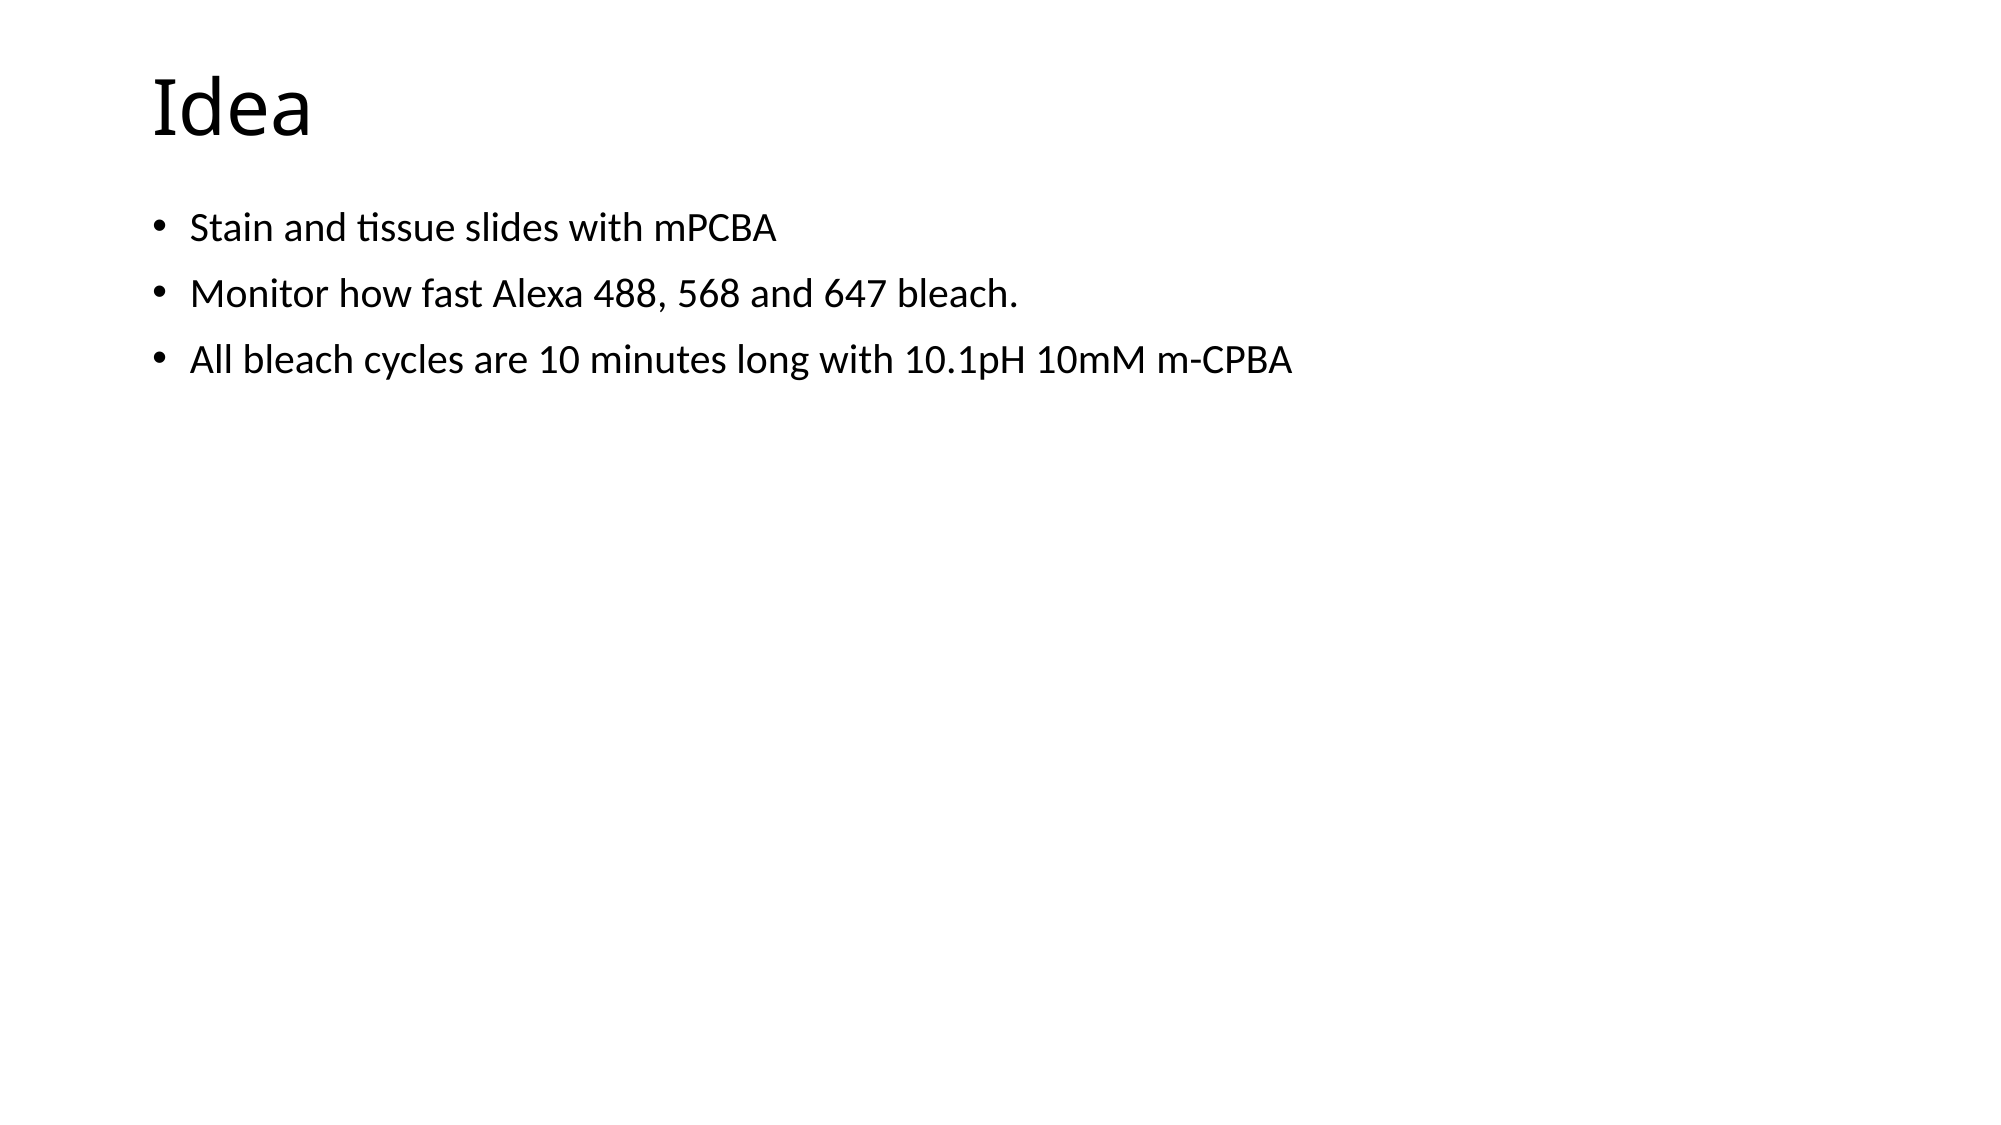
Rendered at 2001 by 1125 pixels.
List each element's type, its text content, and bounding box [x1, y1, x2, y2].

title Idea [137, 59, 1863, 160]
list Stain and tissue slides with mPCBA Monitor how fast Alexa 488, 568 and 647 bleach. All bleach cycles are 10 minutes long with 10.1pH 10mM m-CPBA [137, 198, 1863, 1014]
